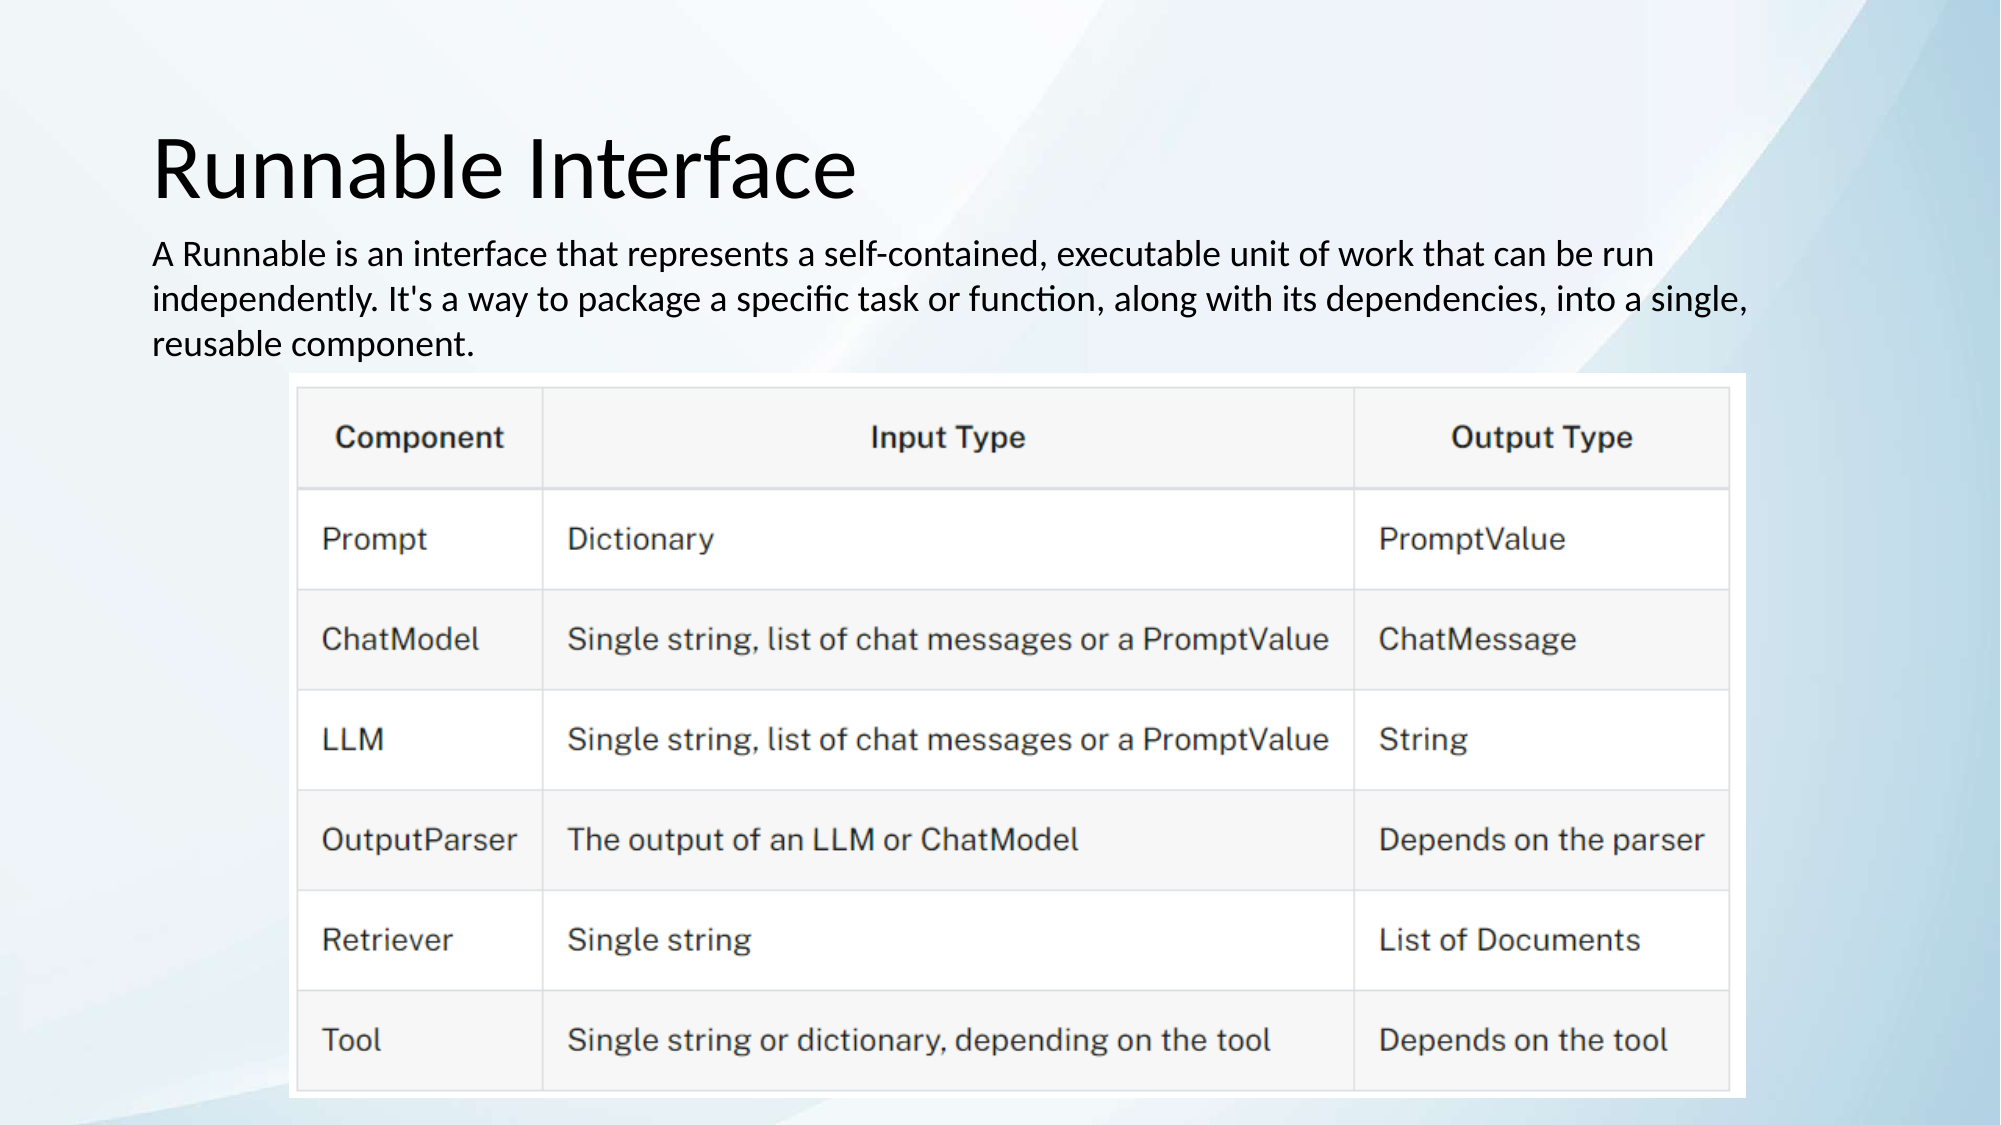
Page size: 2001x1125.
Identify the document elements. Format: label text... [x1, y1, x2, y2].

picture [0, 0, 2000, 1125]
text_box A Runnable is an interface that represents a self-contained, executable unit of work that can be run independently. It's a way to package a specific task or function, along with its dependencies, into a single, reusable component. [137, 222, 1898, 372]
title Runnable Interface [137, 59, 1863, 222]
